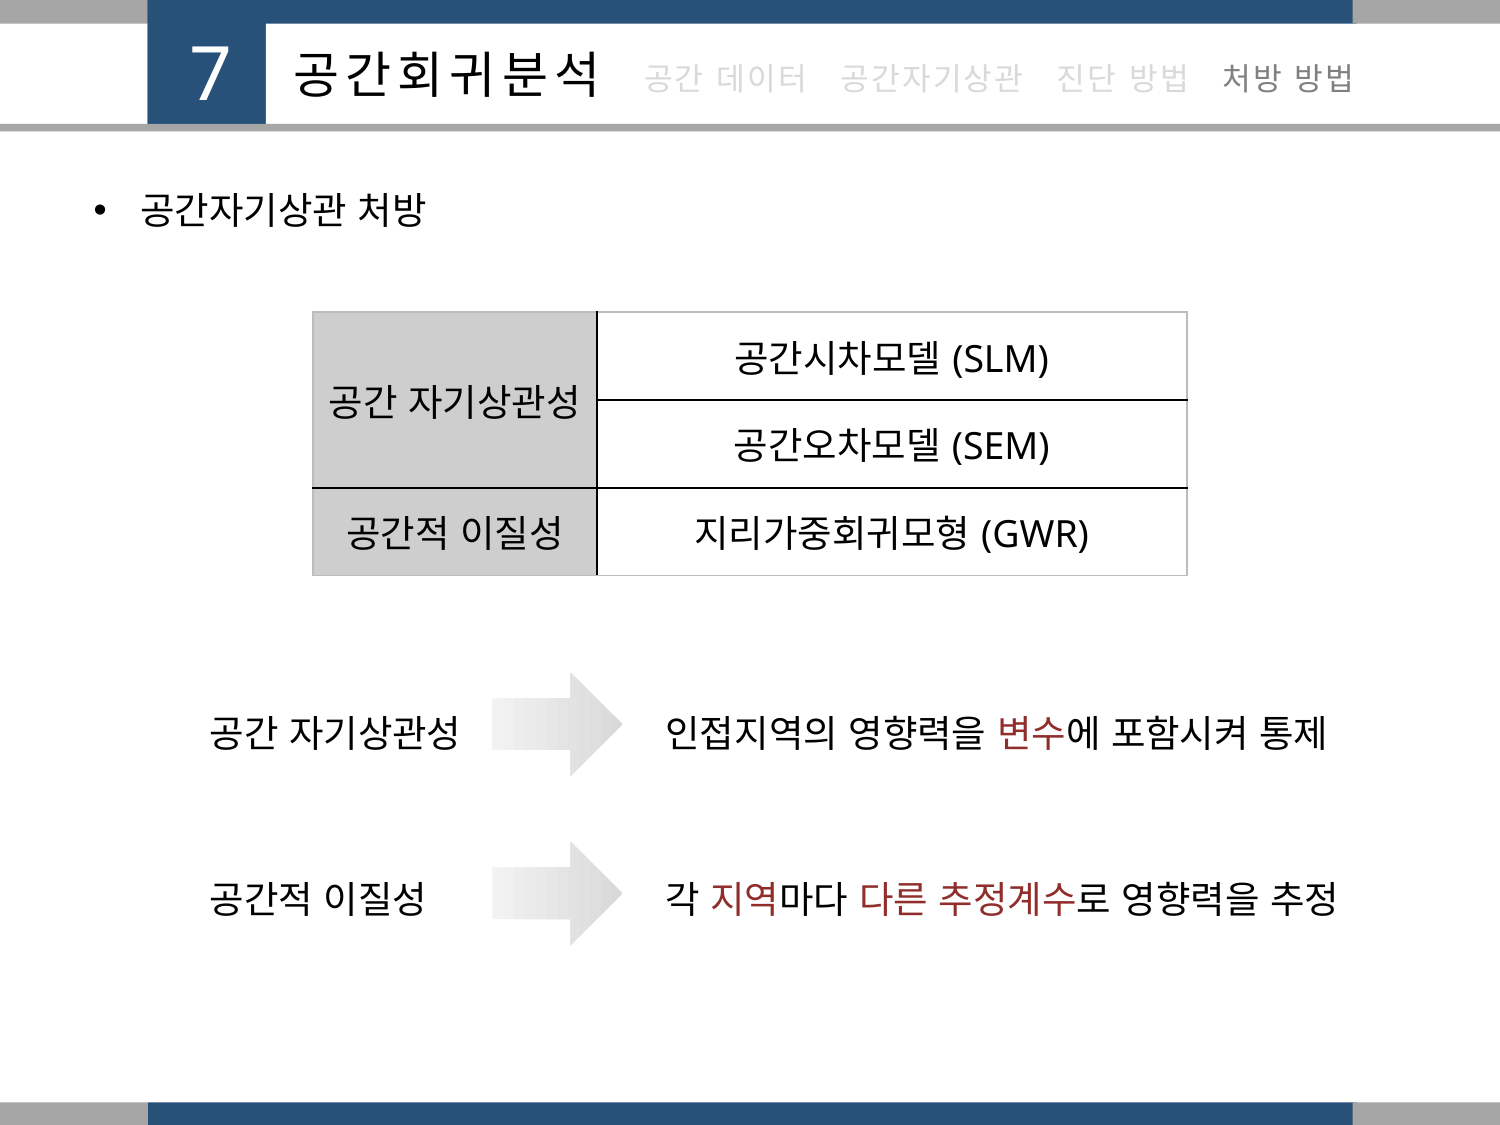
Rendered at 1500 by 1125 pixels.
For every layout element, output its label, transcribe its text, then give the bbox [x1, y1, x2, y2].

text_box 각 지역마다 다른 추정계수로 영향력을 추정 [650, 846, 1429, 929]
table_header 공간 자기상관성 [314, 313, 596, 487]
text_box 공간적 이질성 [194, 846, 490, 929]
table_cell 공간오차모델(SEM) [598, 401, 1186, 487]
text_box [490, 839, 625, 947]
table_header 공간시차모델(SLM) [598, 313, 1186, 399]
table_cell 지리가중회귀모형(GWR) [598, 489, 1186, 575]
text_box 공간자기상관 처방 [78, 179, 1308, 240]
text_box [490, 670, 625, 778]
table_cell 공간적 이질성 [314, 489, 596, 575]
text_box 공간 자기상관성 [194, 680, 490, 763]
text_box 인접지역의 영향력을 변수에 포함시켜 통제 [650, 680, 1429, 763]
